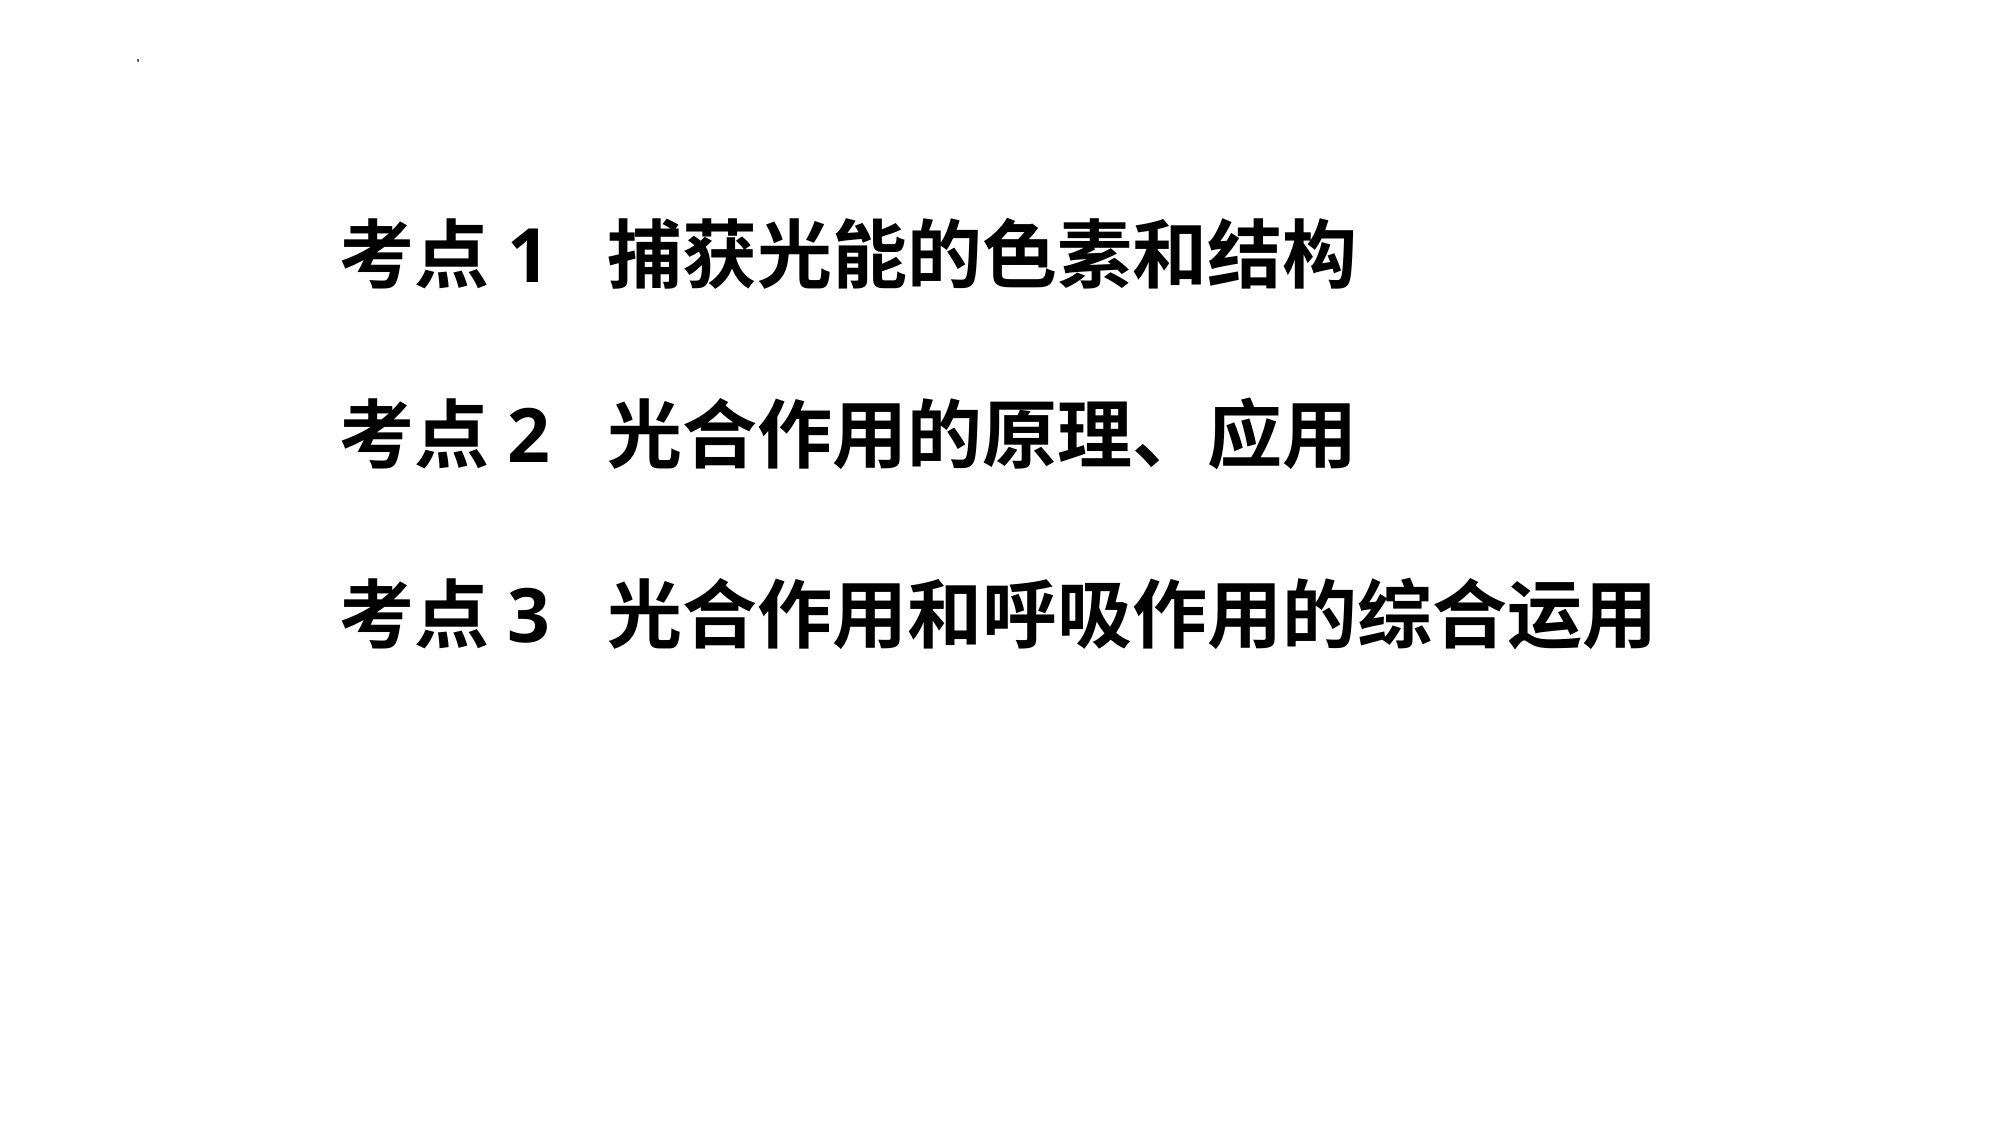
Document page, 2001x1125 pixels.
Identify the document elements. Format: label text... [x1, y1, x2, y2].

text_box 考点1 捕获光能的色素和结构 考点2 光合作用的原理、应用 考点3 光合作用和呼吸作用的综合运用 [325, 110, 1784, 825]
